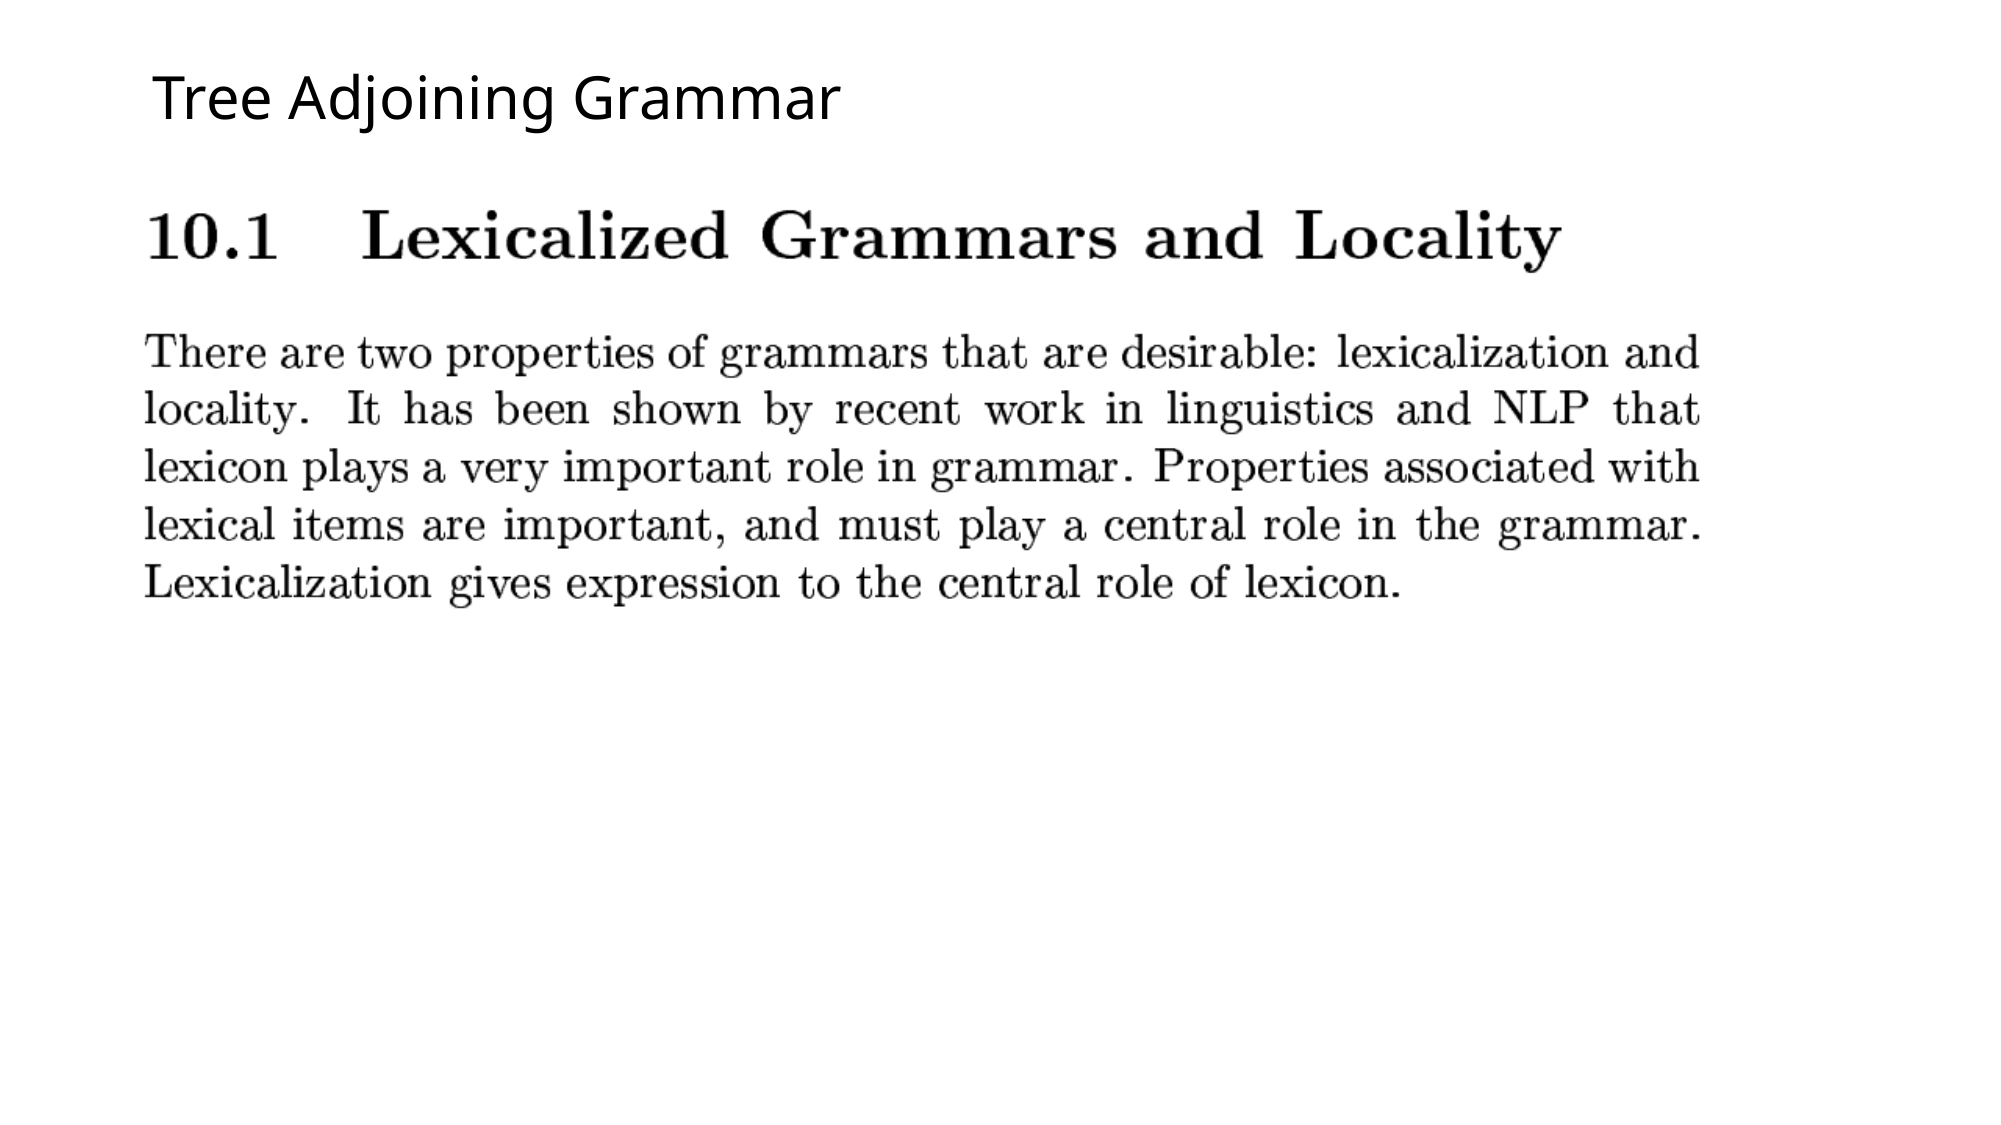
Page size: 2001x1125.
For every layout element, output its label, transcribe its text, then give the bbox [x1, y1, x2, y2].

title Tree Adjoining Grammar [137, 59, 1112, 140]
picture [100, 140, 1751, 613]
